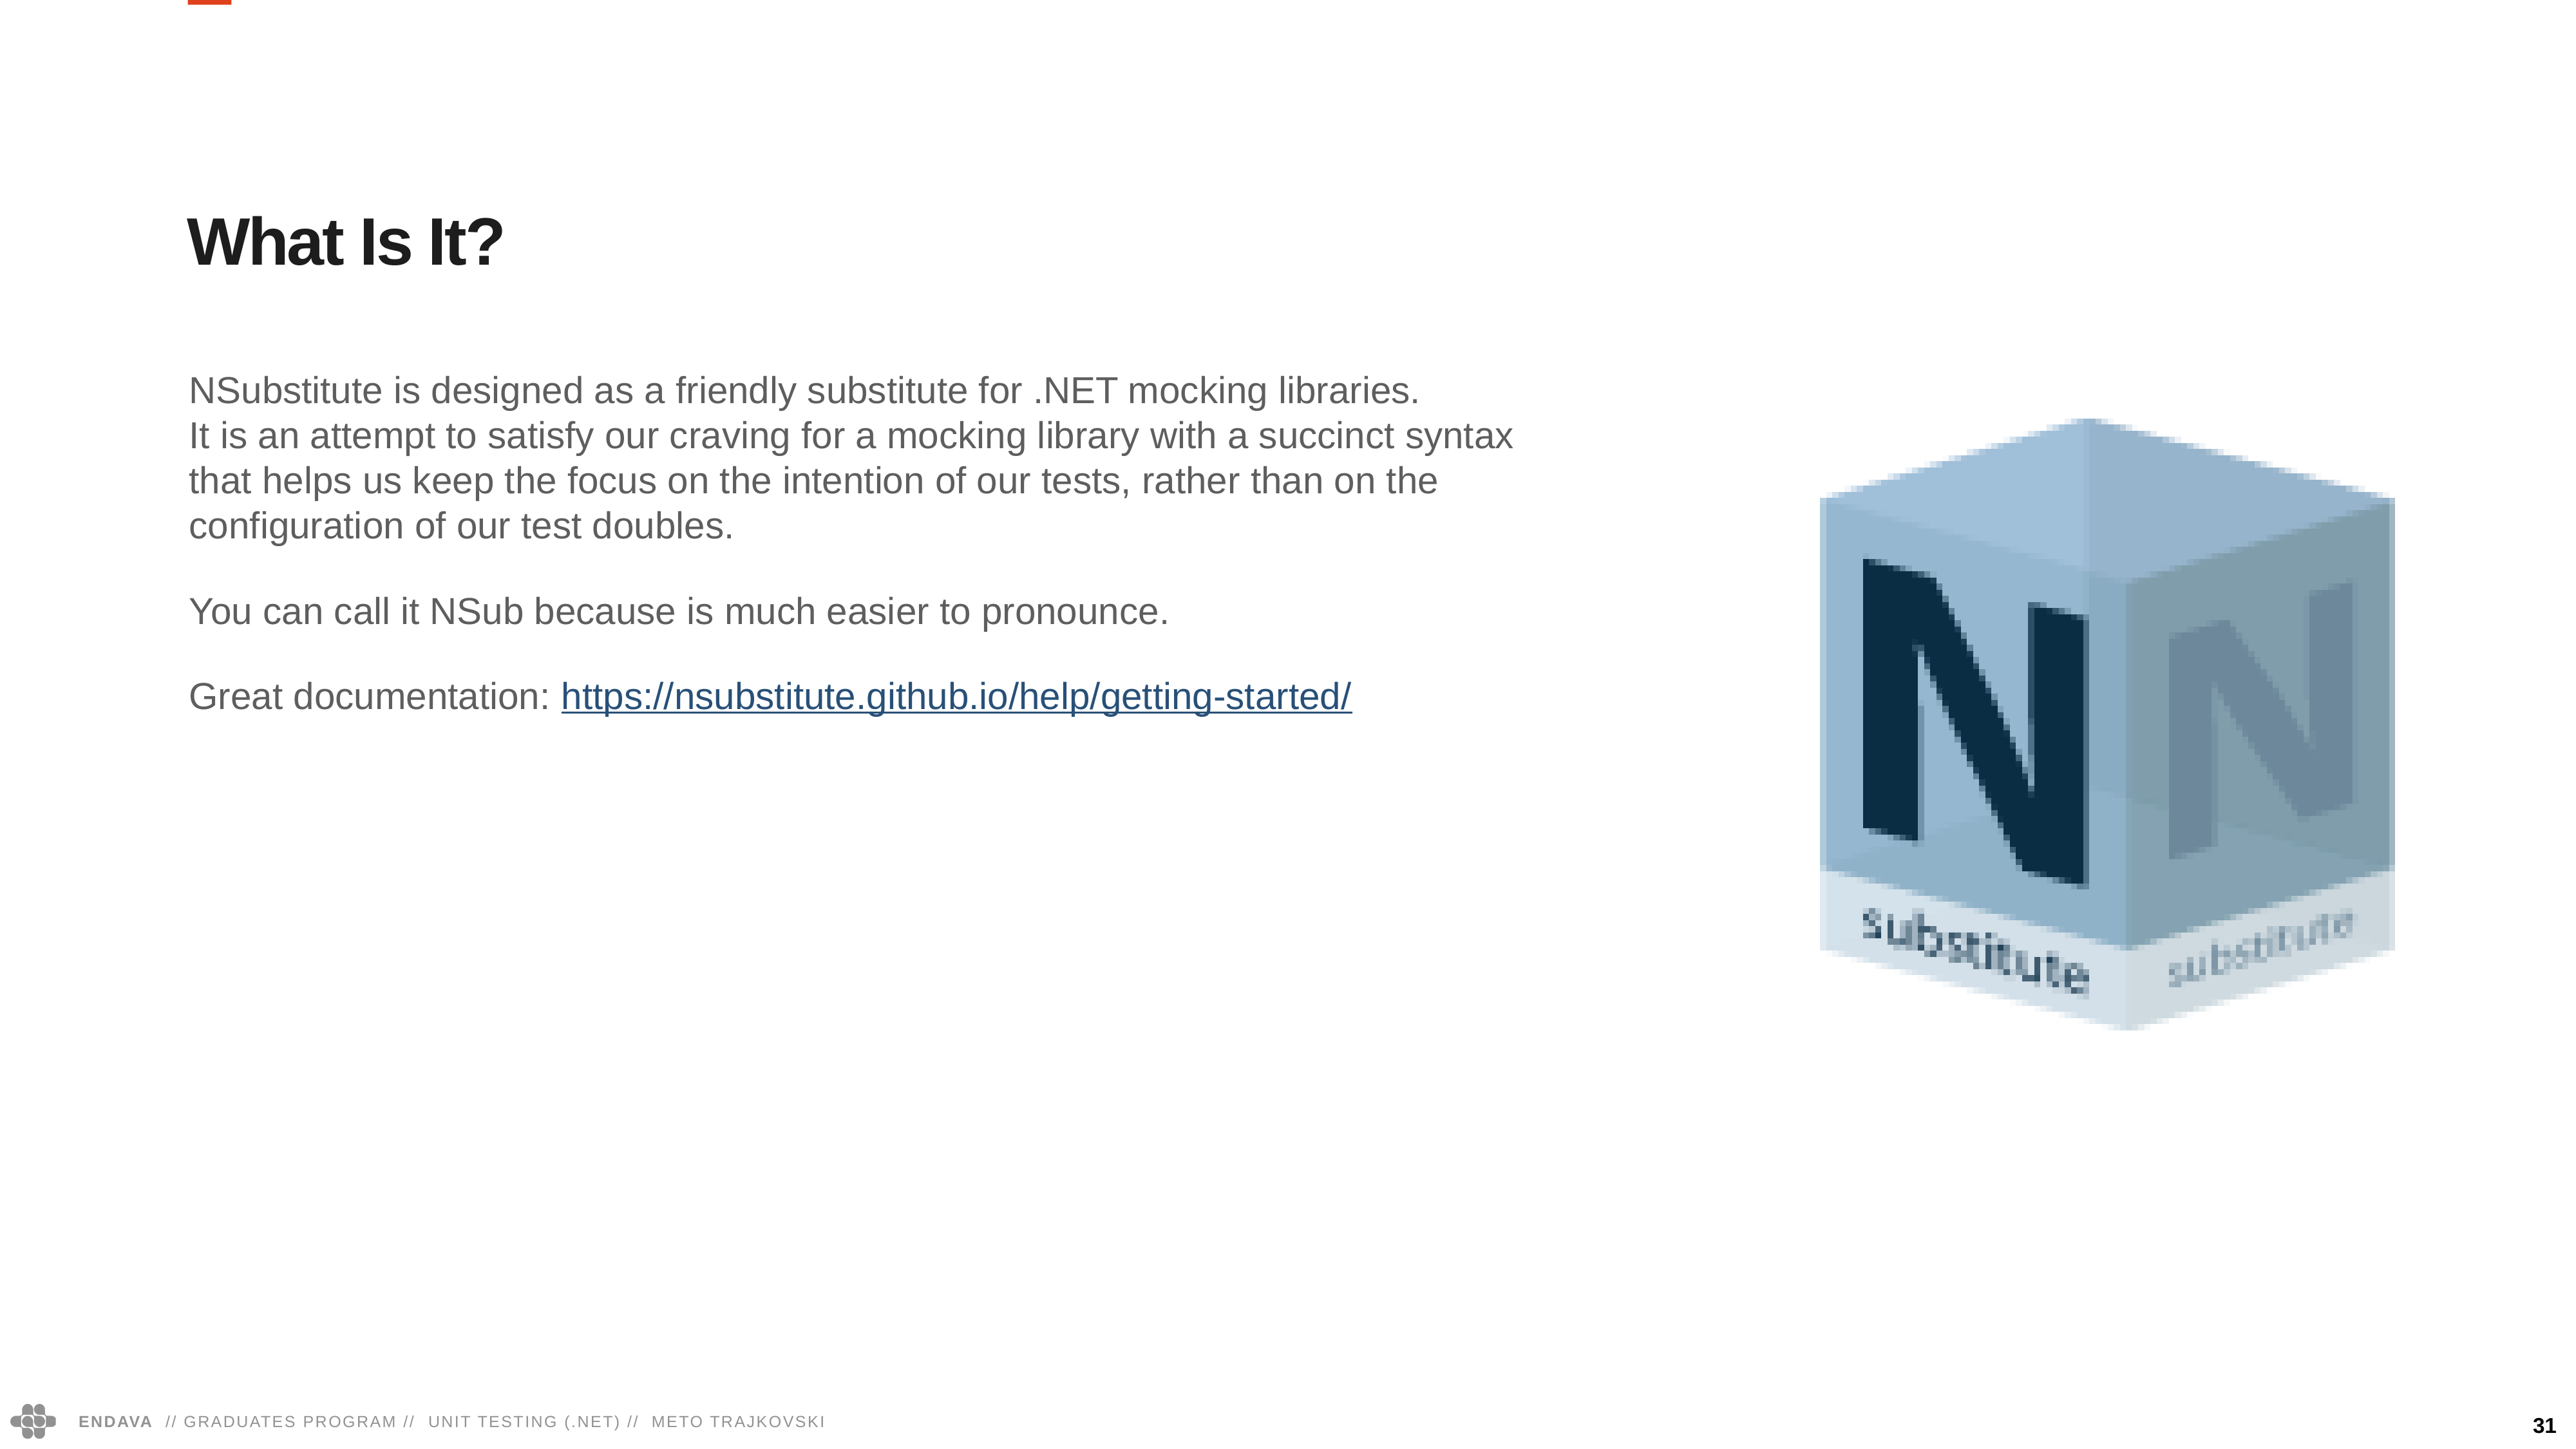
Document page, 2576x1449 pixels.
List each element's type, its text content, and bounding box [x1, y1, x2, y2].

text_box NSubstitute is designed as a friendly substitute for .NET mocking libraries. It is an attempt to satisfy our craving for a mocking library with a succinct syntax that helps us keep the focus on the intention of our tests, rather than on the configuration of our test doubles. You can call it NSub because is much easier to pronounce. Great documentation: https://nsubstitute.github.io/help/getting-started/ [182, 358, 1585, 724]
text_box What Is It? [181, 208, 1716, 283]
picture [1802, 419, 2414, 1030]
slide_number 31 [2523, 1403, 2565, 1445]
